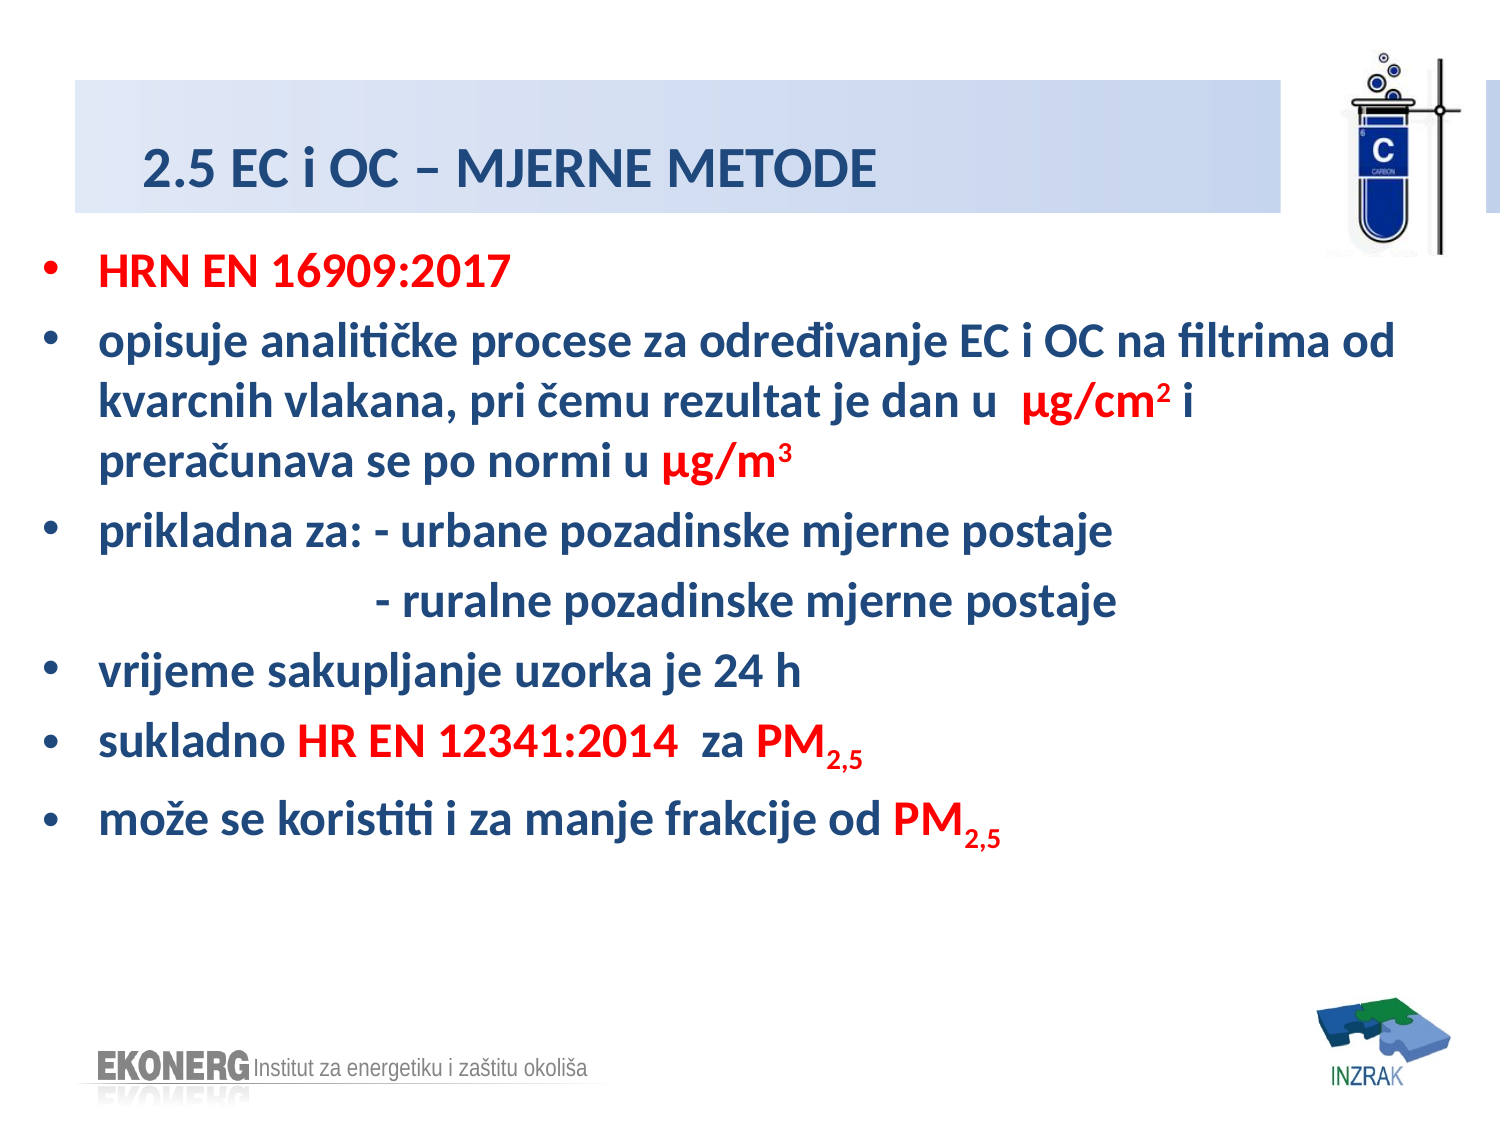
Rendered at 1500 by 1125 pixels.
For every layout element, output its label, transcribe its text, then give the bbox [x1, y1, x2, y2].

picture [1280, 49, 1487, 257]
text_box HRN EN 16909:2017 opisuje analitičke procese za određivanje EC i OC na filtrima od kvarcnih vlakana, pri čemu rezultat je dan u μg/cm2 i preračunava se po normi u μg/m3 prikladna za: - urbane pozadinske mjerne postaje - ruralne pozadinske mjerne postaje vrijeme sakupljanje uzorka je 24 h sukladno HR EN 12341:2014 za PM2,5 može se koristiti i za manje frakcije od PM2,5 [27, 229, 1447, 973]
title 2.5 EC i OC – MJERNE METODE [75, 80, 1275, 213]
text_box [61, 1038, 636, 1112]
picture [1315, 996, 1451, 1093]
title 2.5 EC i OC – MJERNE METODE [1491, 80, 1500, 213]
